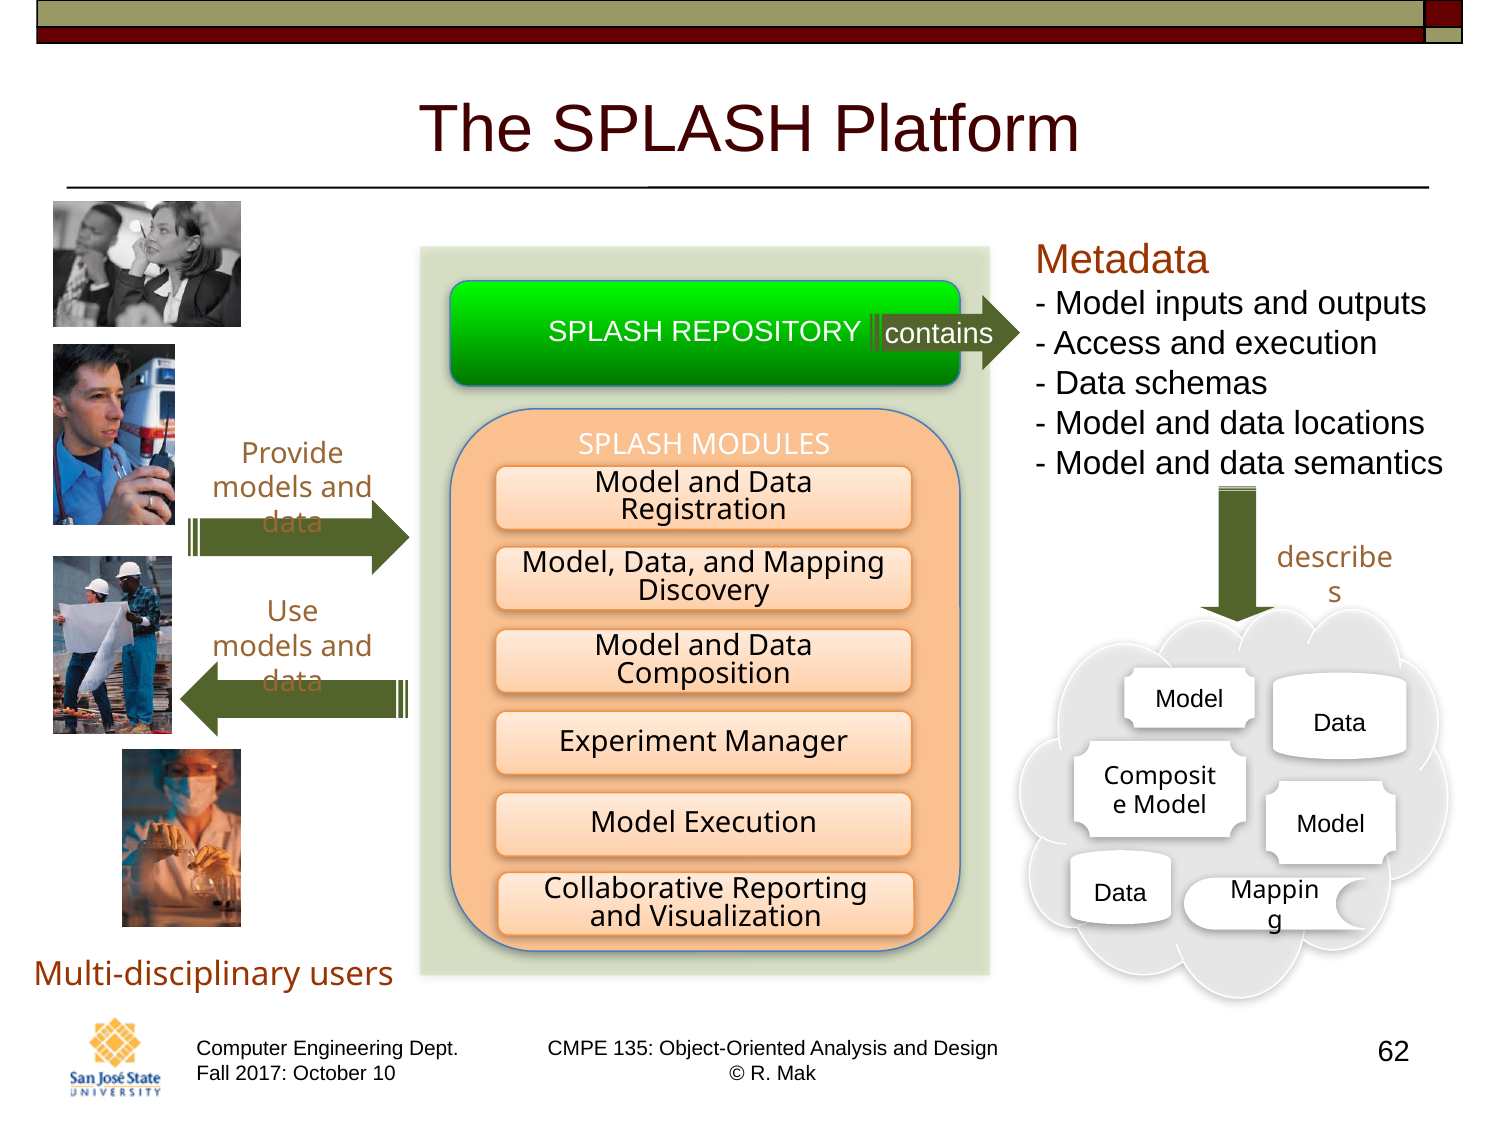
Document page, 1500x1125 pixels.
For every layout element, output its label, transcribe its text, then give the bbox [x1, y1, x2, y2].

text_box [1019, 486, 1448, 997]
title The SPLASH Platform [75, 67, 1425, 173]
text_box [449, 408, 961, 952]
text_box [14, 201, 421, 998]
slide_number 62 [1335, 1025, 1425, 1100]
text_box SPLASH REPOSITORY [450, 280, 864, 387]
text_box [426, 246, 991, 976]
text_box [869, 231, 1453, 483]
picture [60, 1012, 166, 1112]
